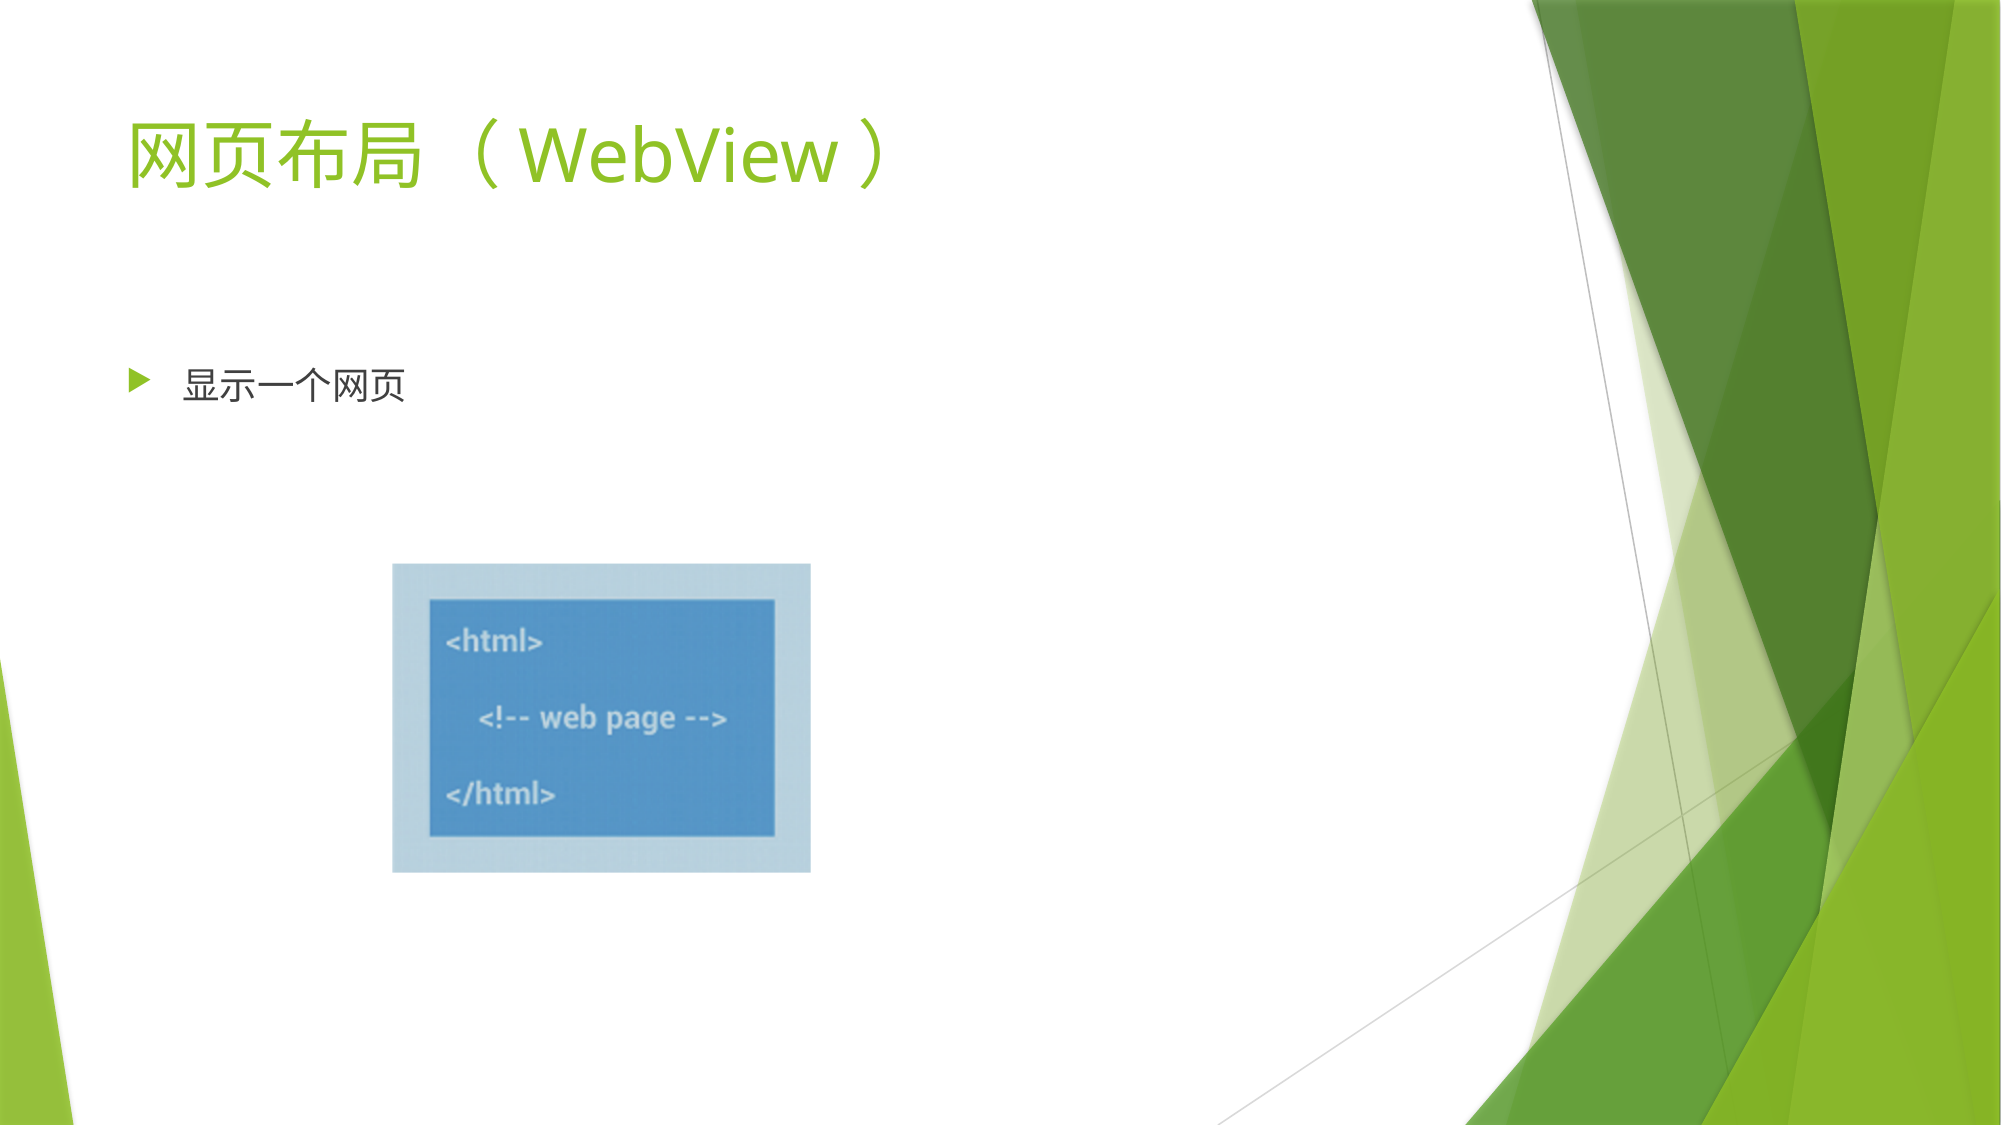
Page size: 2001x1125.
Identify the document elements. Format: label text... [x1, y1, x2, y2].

title 网页布局（WebView） [111, 99, 1522, 317]
picture [384, 549, 817, 882]
list 显示一个网页 [111, 354, 1522, 992]
